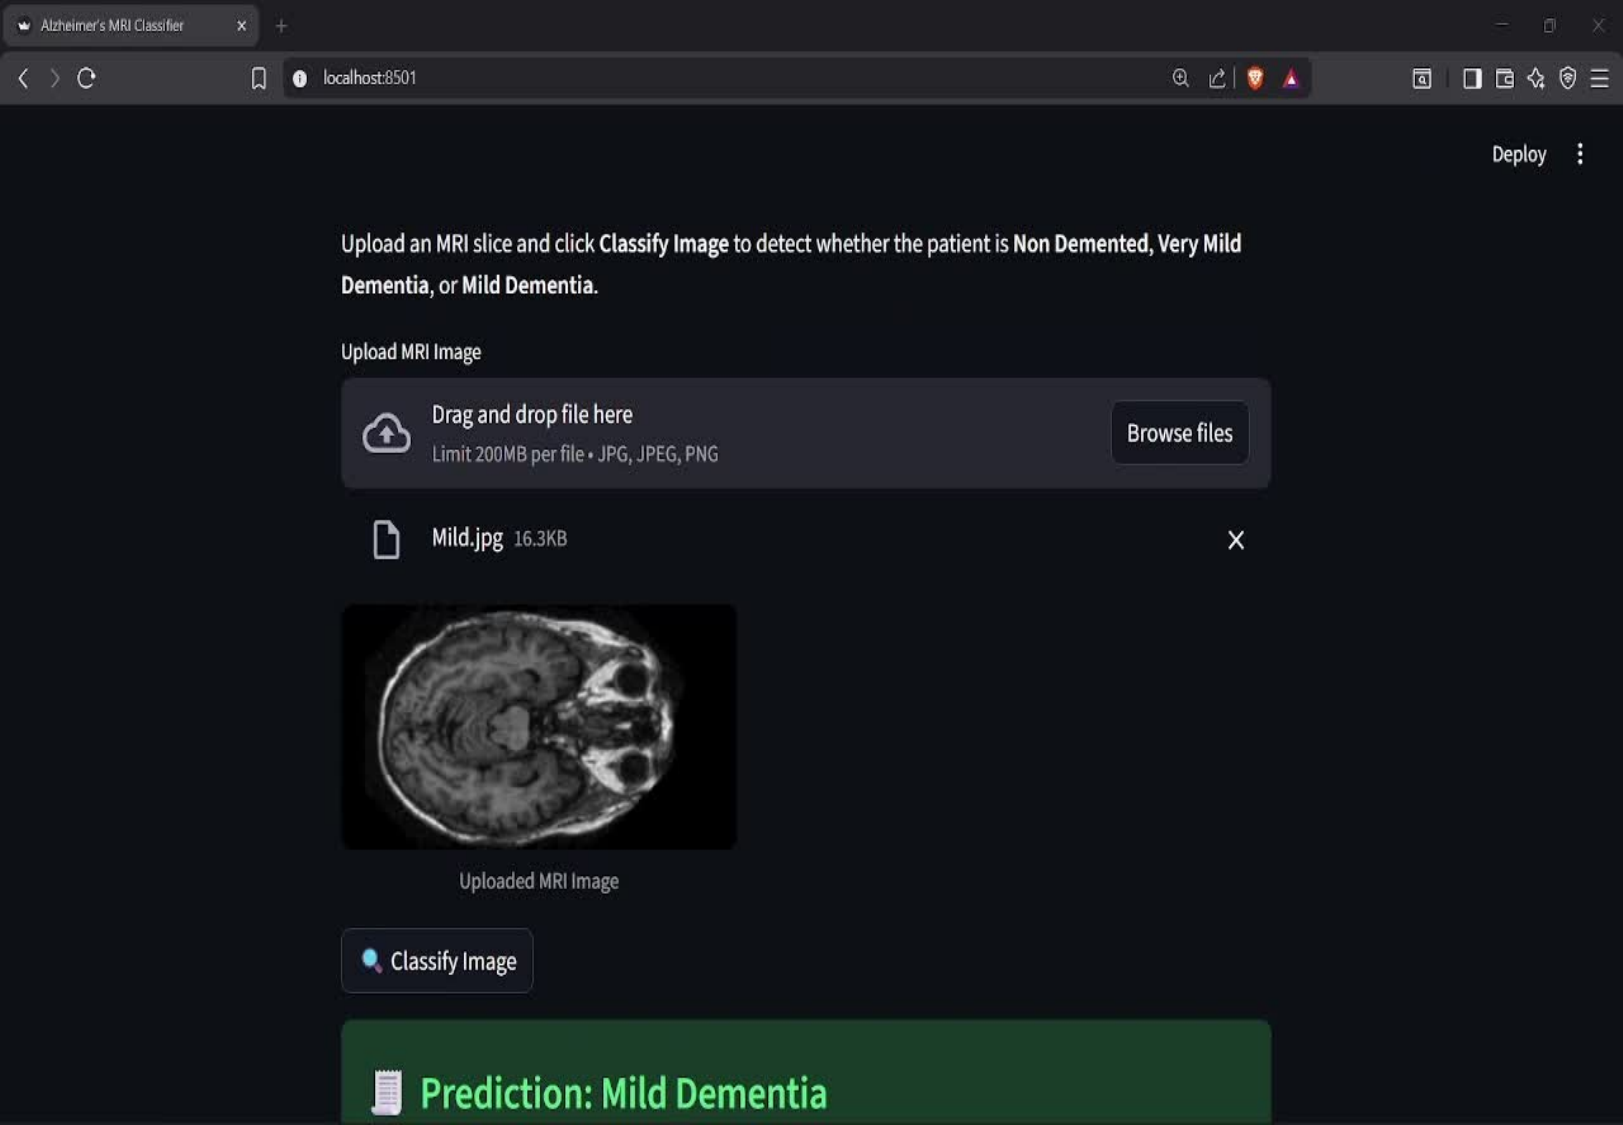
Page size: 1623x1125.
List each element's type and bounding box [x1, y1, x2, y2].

text_box [0, 0, 1623, 1125]
